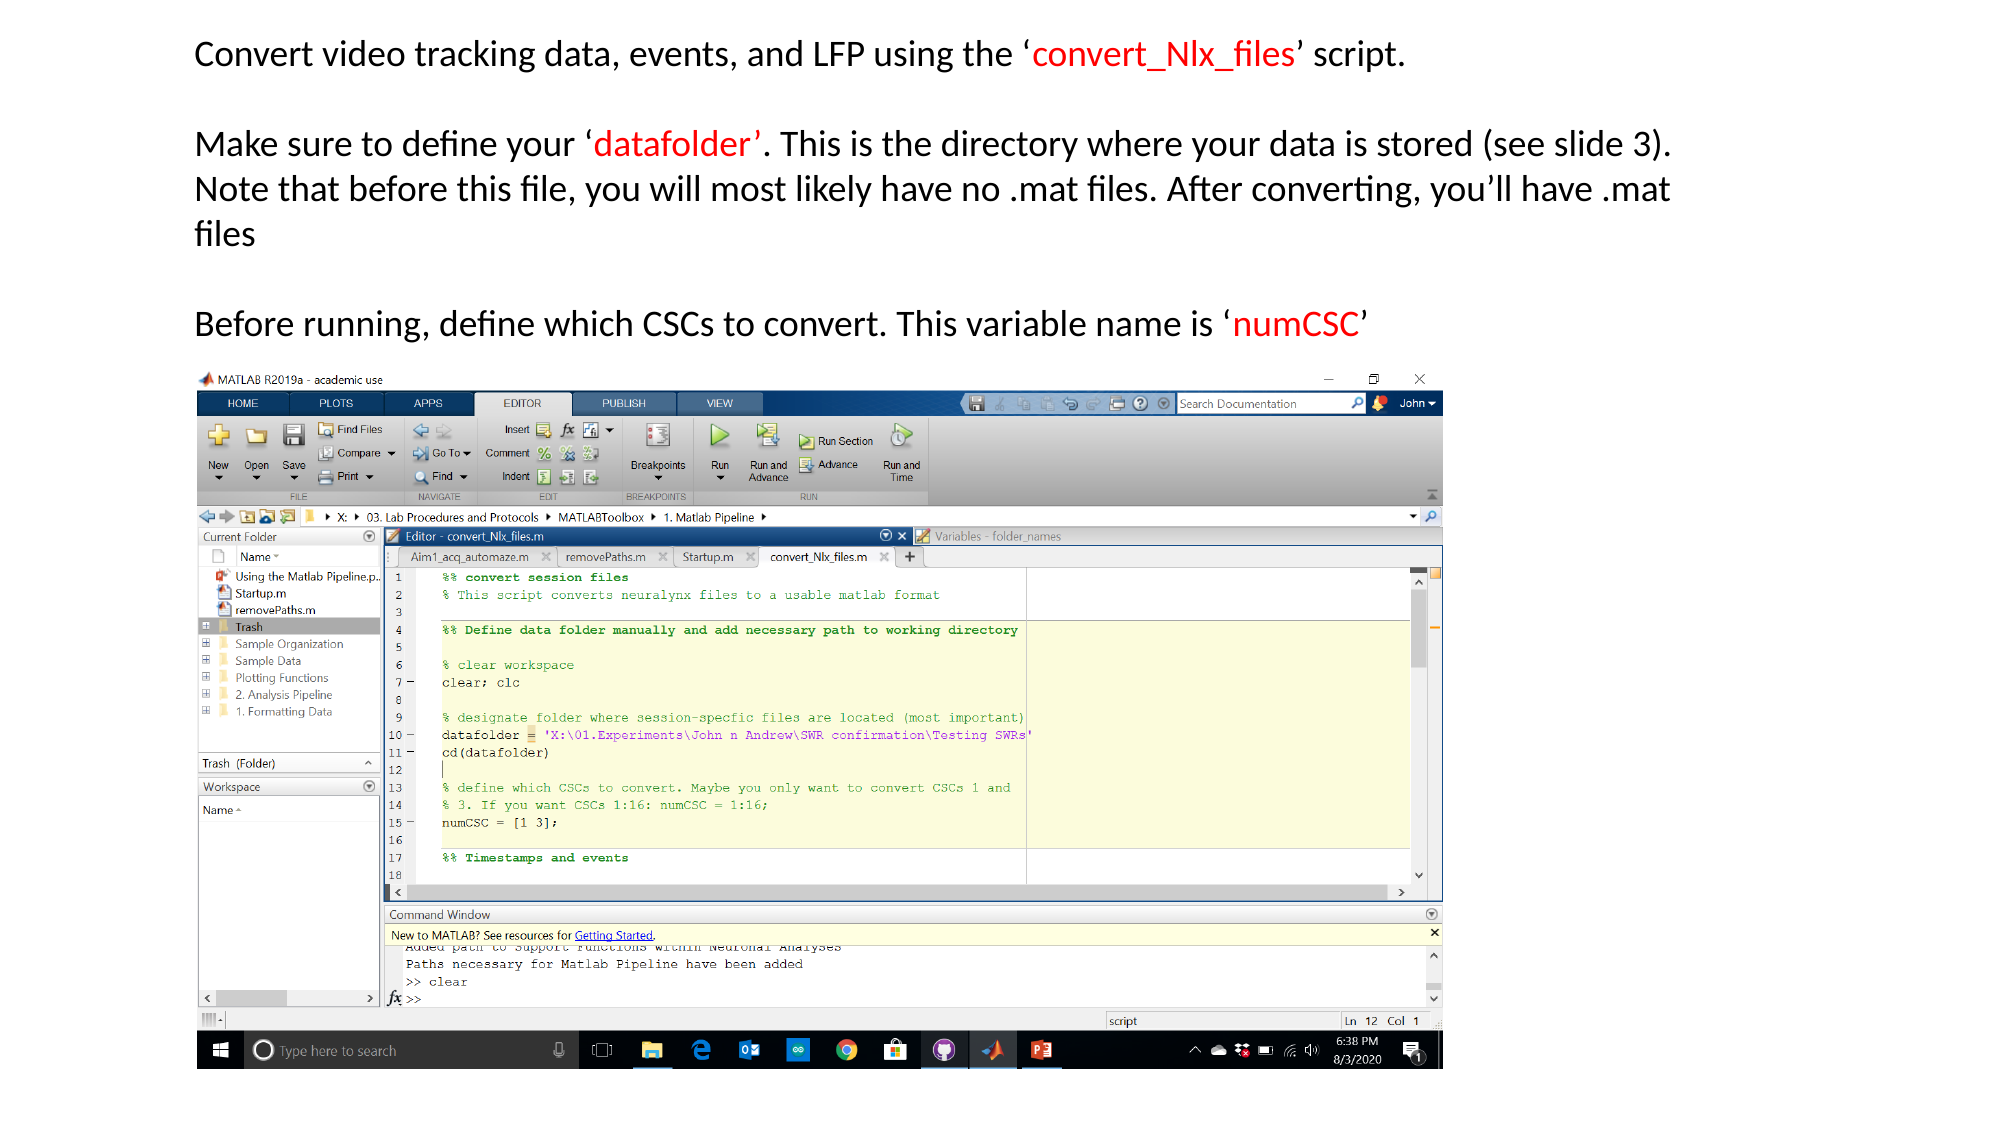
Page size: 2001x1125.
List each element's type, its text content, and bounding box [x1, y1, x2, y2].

text_box Convert video tracking data, events, and LFP using the ‘convert_Nlx_files’ script. Make sure to define your ‘datafolder’. This is the directory where your data is stored (see slide 3). Note that before this file, you will most likely have no .mat files. After converting, you’ll have .mat files Before running, define which CSCs to convert. This variable name is ‘numCSC’ [179, 22, 1697, 352]
picture [197, 368, 1443, 1069]
